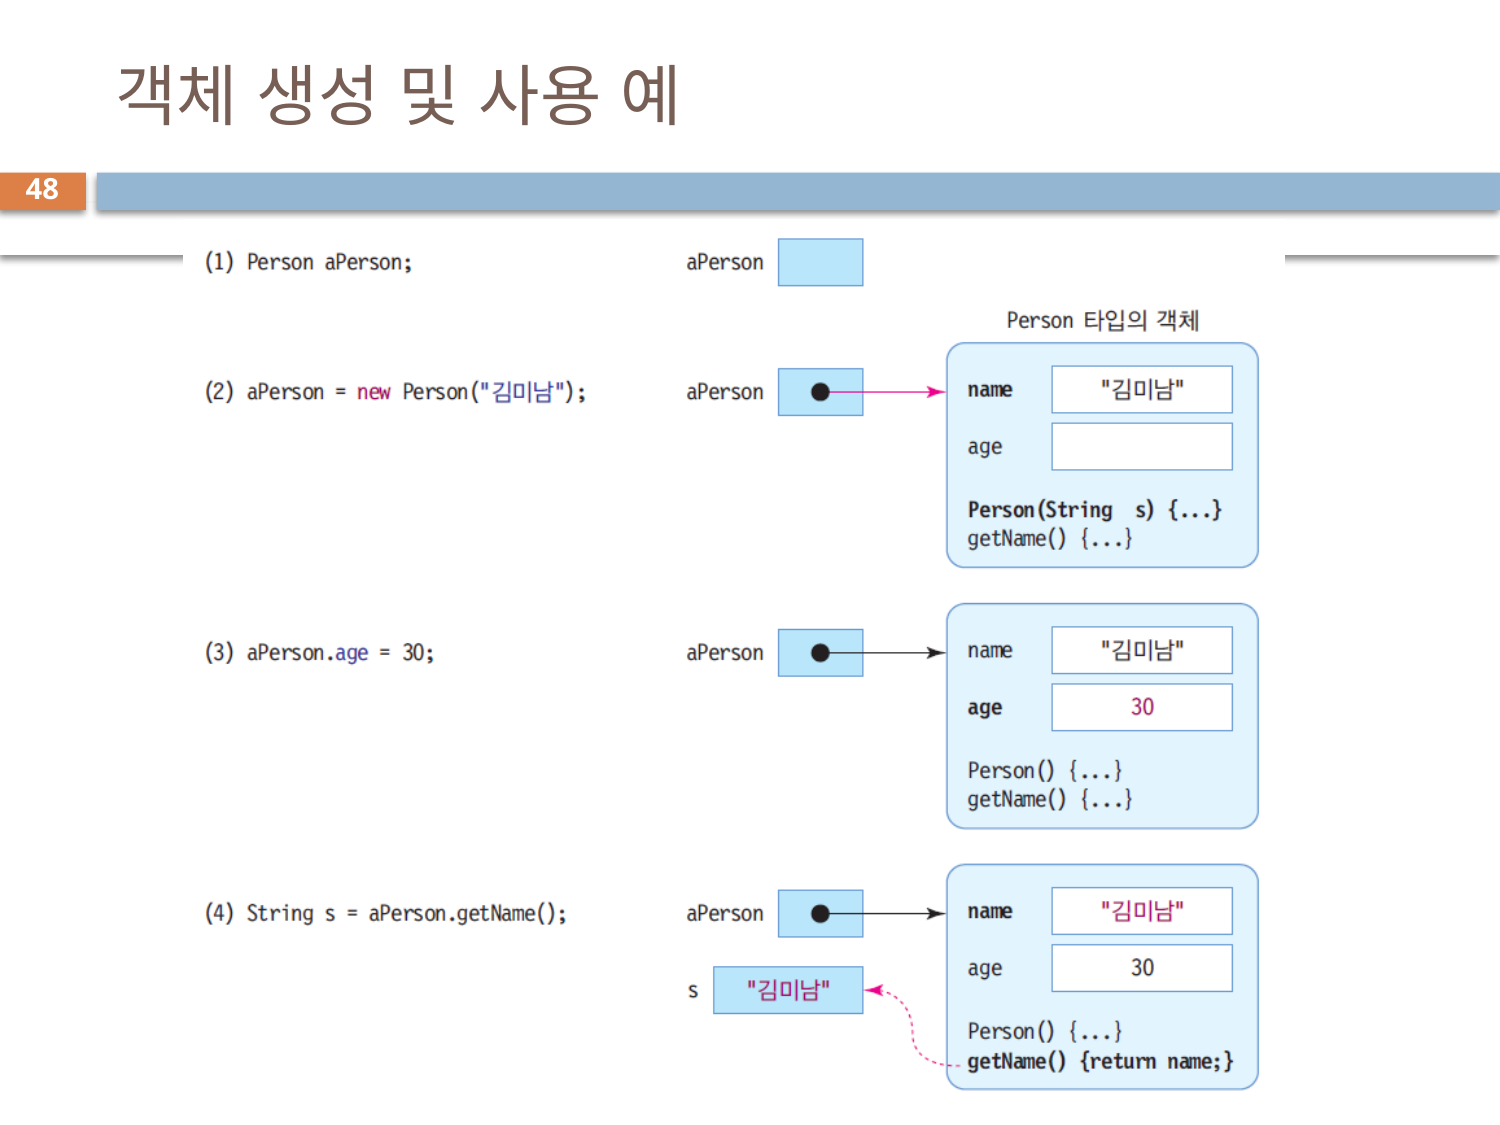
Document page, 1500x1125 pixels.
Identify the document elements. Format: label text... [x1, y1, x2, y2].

picture [182, 219, 1285, 1109]
slide_number 48 [0, 170, 87, 211]
title 객체 생성 및 사용 예 [100, 37, 1438, 149]
